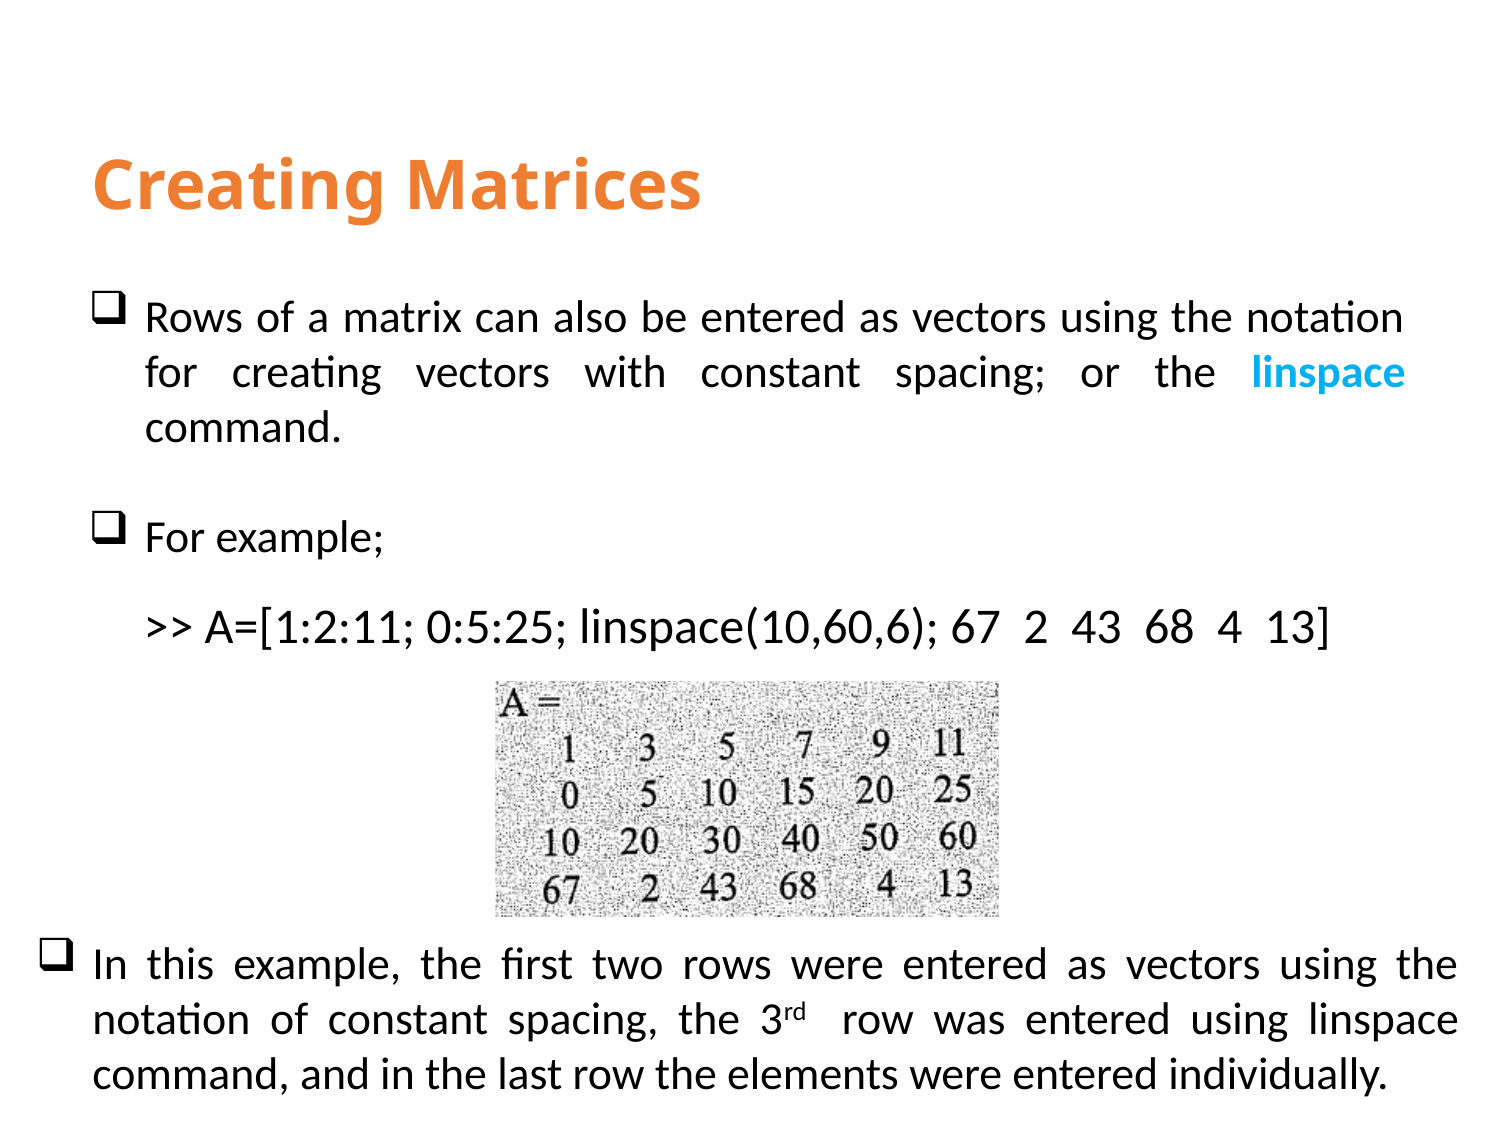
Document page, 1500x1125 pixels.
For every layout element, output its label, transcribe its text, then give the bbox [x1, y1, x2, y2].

picture [495, 681, 1000, 917]
text_box Rows of a matrix can also be entered as vectors using the notation for creating vectors with constant spacing; or the linspace command. For example; [73, 278, 1421, 569]
text_box In this example, the first two rows were entered as vectors using the notation of constant spacing, the 3rd row was entered using linspace command, and in the last row the elements were entered individually. [21, 926, 1475, 1106]
title Creating Matrices [76, 78, 1412, 278]
text_box >> A=[1:2:11; 0:5:25; linspace(10,60,6); 67 2 43 68 4 13] [128, 586, 1347, 661]
